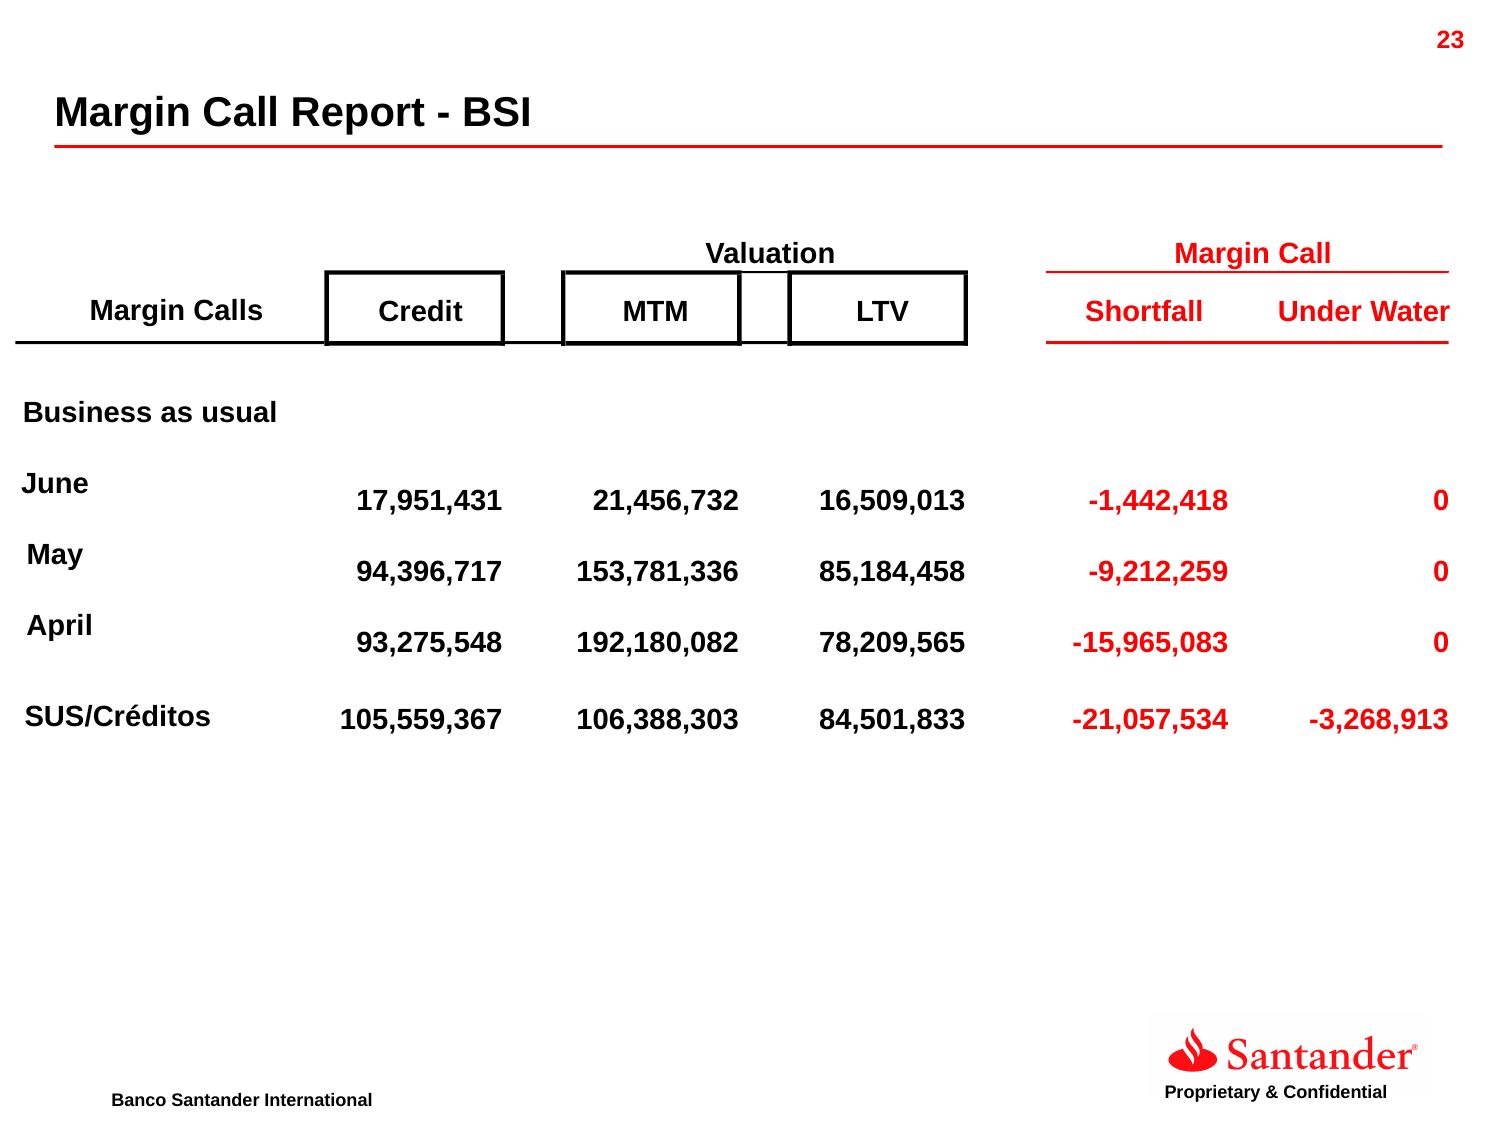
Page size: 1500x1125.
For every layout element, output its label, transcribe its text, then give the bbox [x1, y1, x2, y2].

picture [1149, 1014, 1431, 1096]
list Margin Call Report - BSI [54, 74, 1409, 146]
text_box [15, 224, 1491, 760]
picture [1247, 1089, 1253, 1096]
